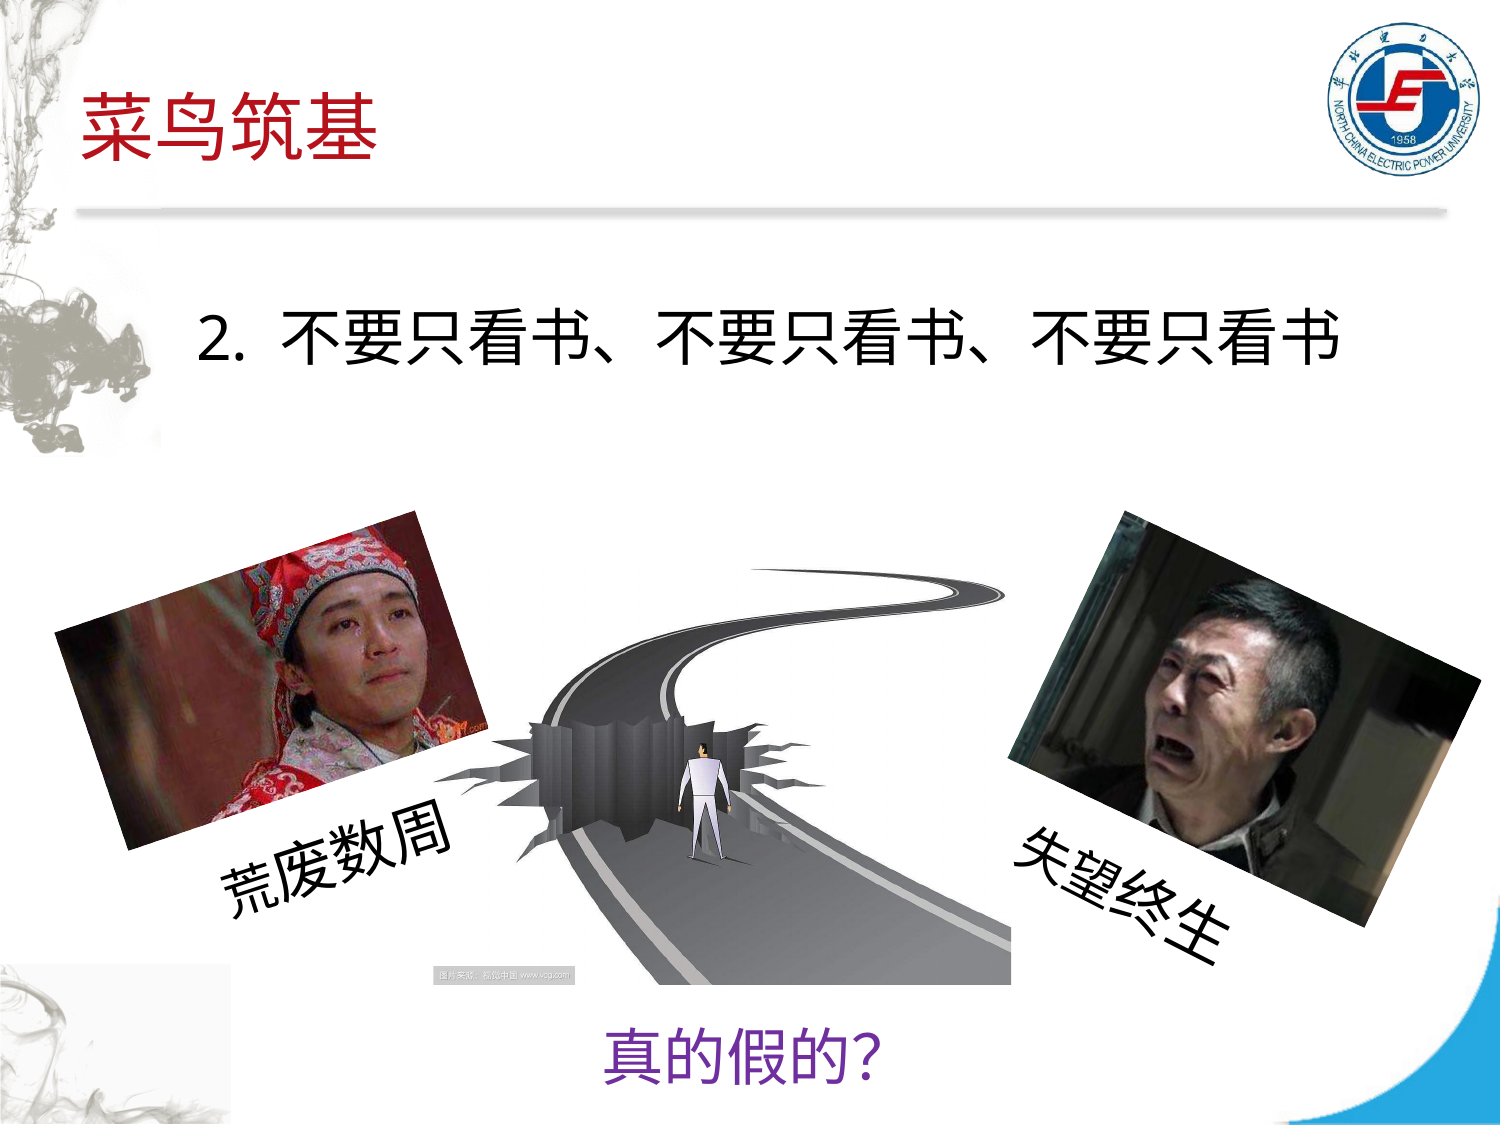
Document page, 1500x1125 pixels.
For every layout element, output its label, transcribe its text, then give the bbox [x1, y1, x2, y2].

picture [5, 0, 1500, 1125]
text_box [54, 510, 489, 851]
text_box 荒废数周 [216, 796, 481, 935]
text_box [433, 567, 1012, 985]
text_box 2. 不要只看书、不要只看书、不要只看书 [172, 296, 1343, 373]
text_box 失望终生 [1003, 822, 1261, 995]
text_box [1007, 510, 1482, 928]
text_box 真的假的？ [599, 1016, 916, 1094]
title 菜鸟筑基 [64, 90, 1317, 279]
